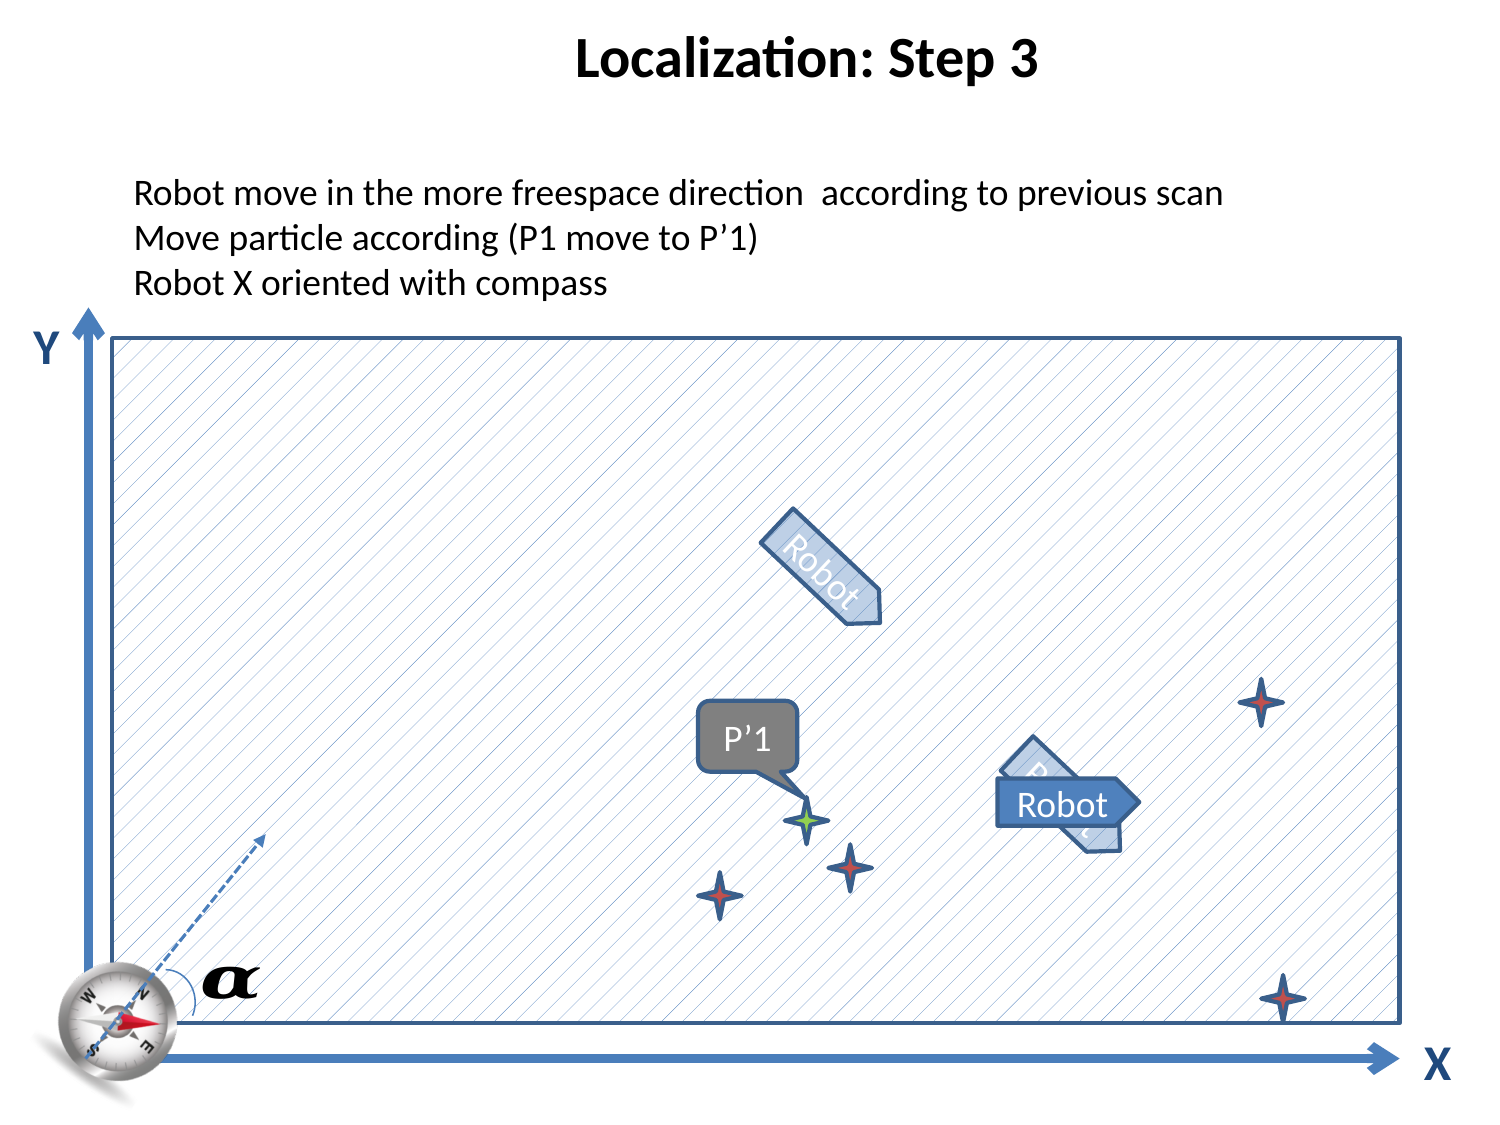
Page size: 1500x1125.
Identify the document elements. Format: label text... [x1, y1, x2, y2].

text_box Robot [998, 734, 1079, 776]
text_box Robot move in the more freespace direction according to previous scan Move particle according (P1 move to P’1) Robot X oriented with compass [118, 160, 1241, 311]
text_box Robot [1058, 824, 1123, 854]
text_box [782, 794, 831, 847]
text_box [85, 833, 266, 1059]
text_box [1237, 676, 1286, 729]
text_box [1259, 972, 1308, 1025]
text_box P’1 [695, 698, 807, 800]
text_box [695, 870, 744, 922]
text_box Robot [758, 506, 883, 626]
picture [20, 955, 175, 1124]
text_box X [1409, 1023, 1467, 1098]
text_box Y [18, 307, 75, 383]
text_box Localization: Step 3 [561, 11, 1054, 97]
text_box [110, 336, 1402, 1025]
text_box [826, 842, 875, 894]
text_box Robot [995, 776, 1142, 828]
